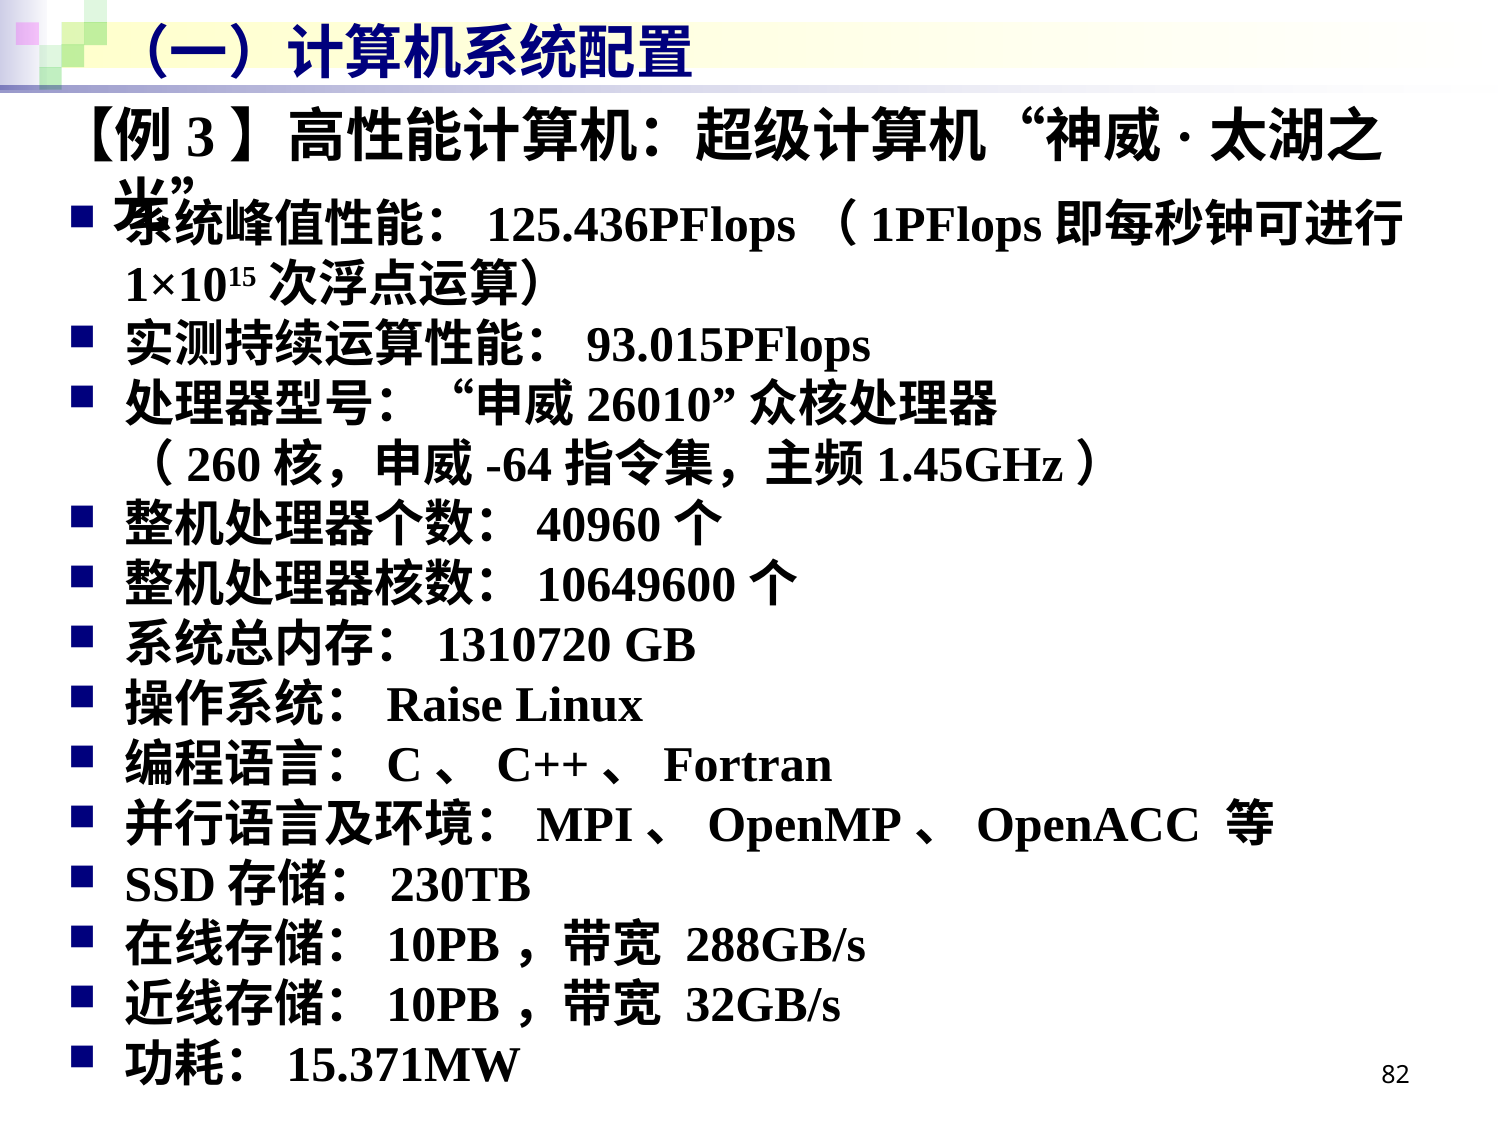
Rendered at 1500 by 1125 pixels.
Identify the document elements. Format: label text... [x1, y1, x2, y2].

title （一）计算机系统配置 [96, 6, 1448, 89]
list 【例3】高性能计算机：超级计算机“神威·太湖之光” [40, 89, 1483, 184]
text_box 系统峰值性能：125.436PFlops（1PFlops即每秒钟可进行1×1015次浮点运算） 实测持续运算性能：93.015PFlops 处理器型号：“申威26010”众核处理器 （260核，申威-64指令集，主频1.45GHz） 整机处理器个数：40960个 整机处理器核数：10649600个 系统总内存：1310720 GB 操作系统：Raise Linux 编程语言：C、C++、Fortran 并行语言及环境：MPI、OpenMP、OpenACC 等 SSD存储：230TB 在线存储：10PB，带宽 288GB/s 近线存储：10PB，带宽 32GB/s 功耗：15.371MW [53, 184, 1459, 1102]
